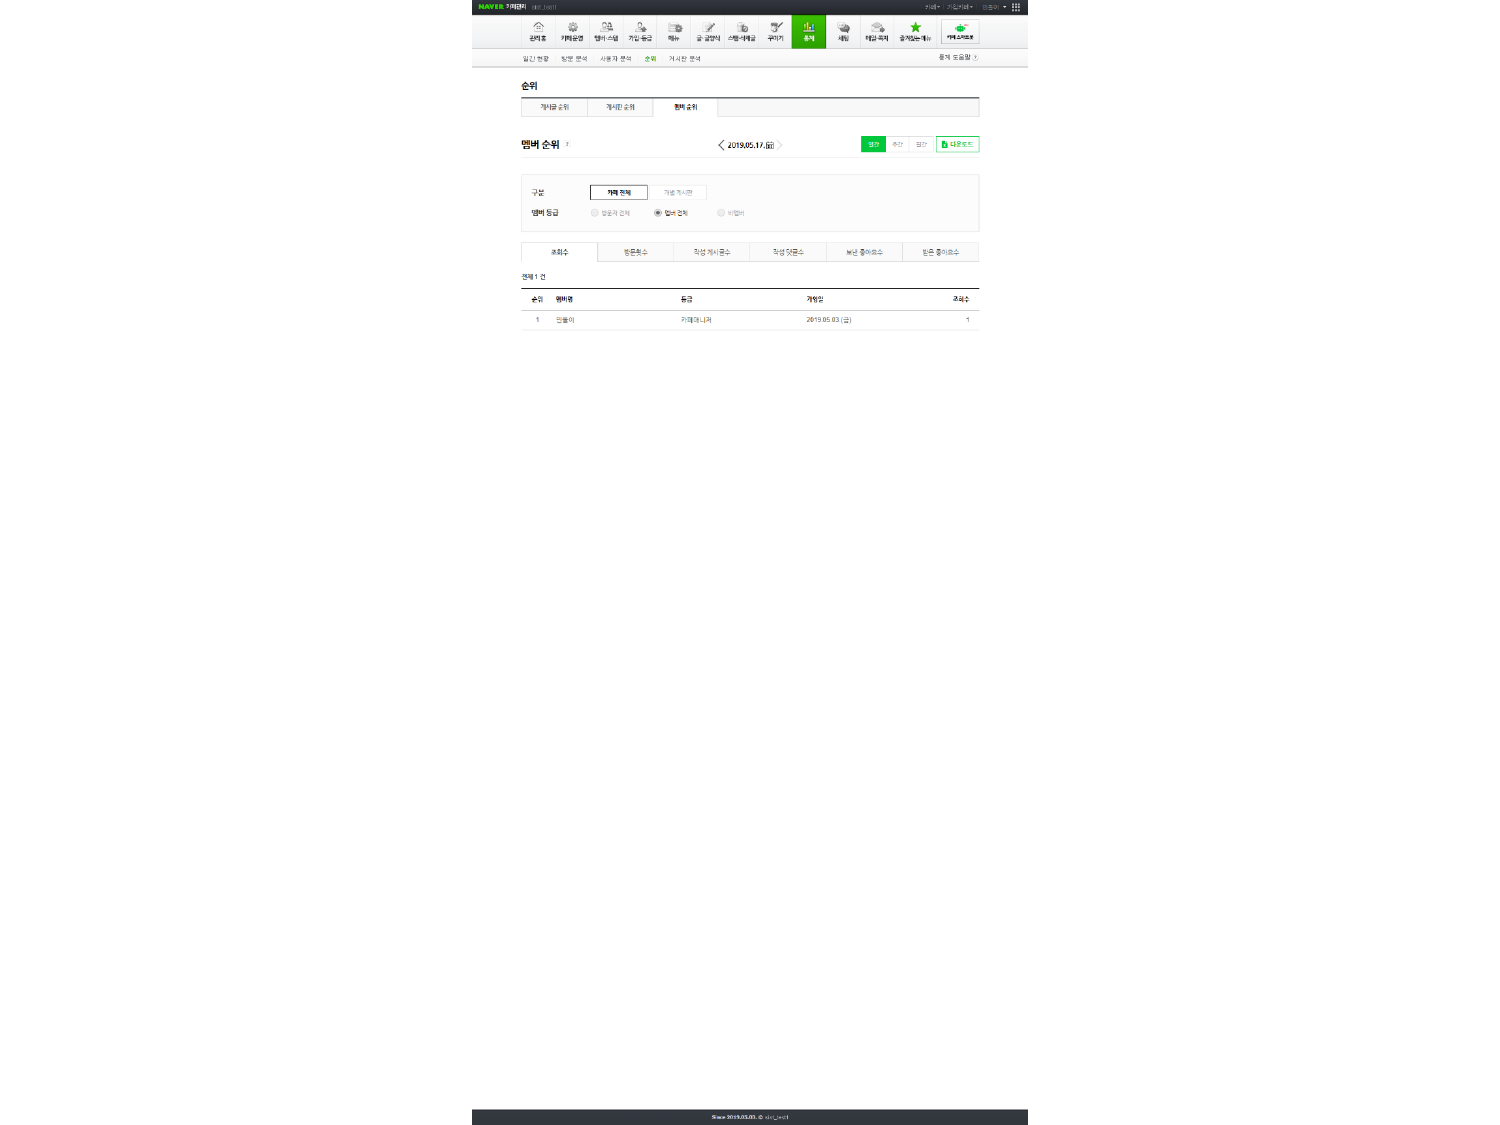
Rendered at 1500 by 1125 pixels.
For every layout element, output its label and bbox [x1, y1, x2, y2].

picture [472, 0, 1028, 1125]
